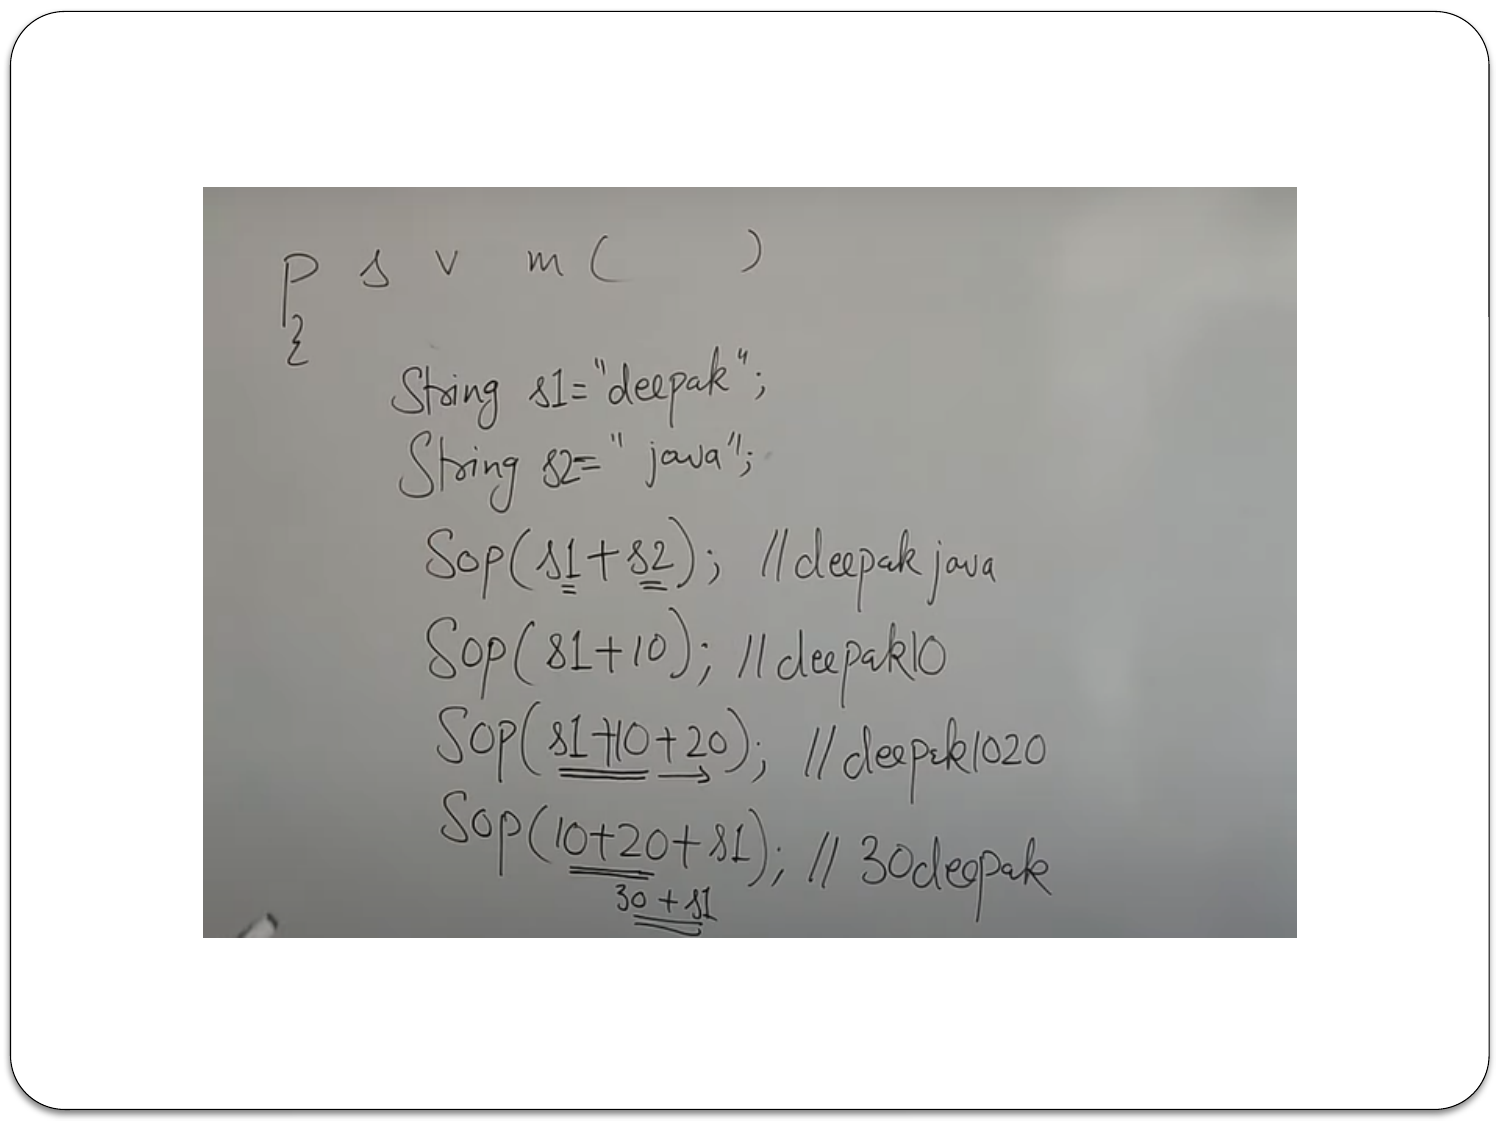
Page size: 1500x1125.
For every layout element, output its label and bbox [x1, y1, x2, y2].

picture [202, 187, 1298, 938]
